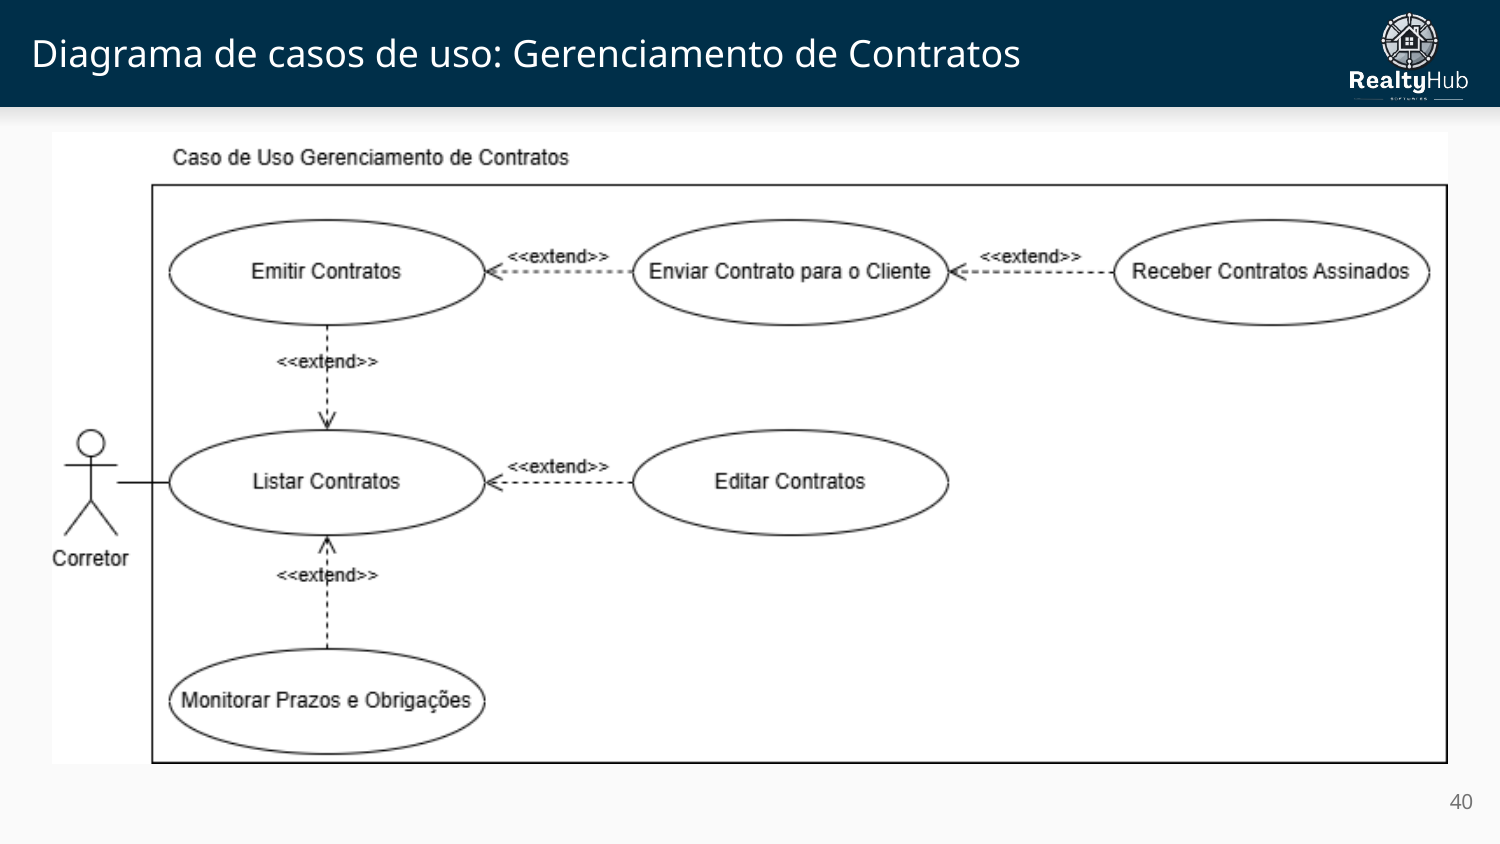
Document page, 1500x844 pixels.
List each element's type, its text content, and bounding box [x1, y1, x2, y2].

picture [51, 2, 1500, 764]
slide_number ‹#› [1398, 770, 1489, 835]
title Diagrama de casos de uso: Gerenciamento de Contratos [16, 2, 1315, 102]
